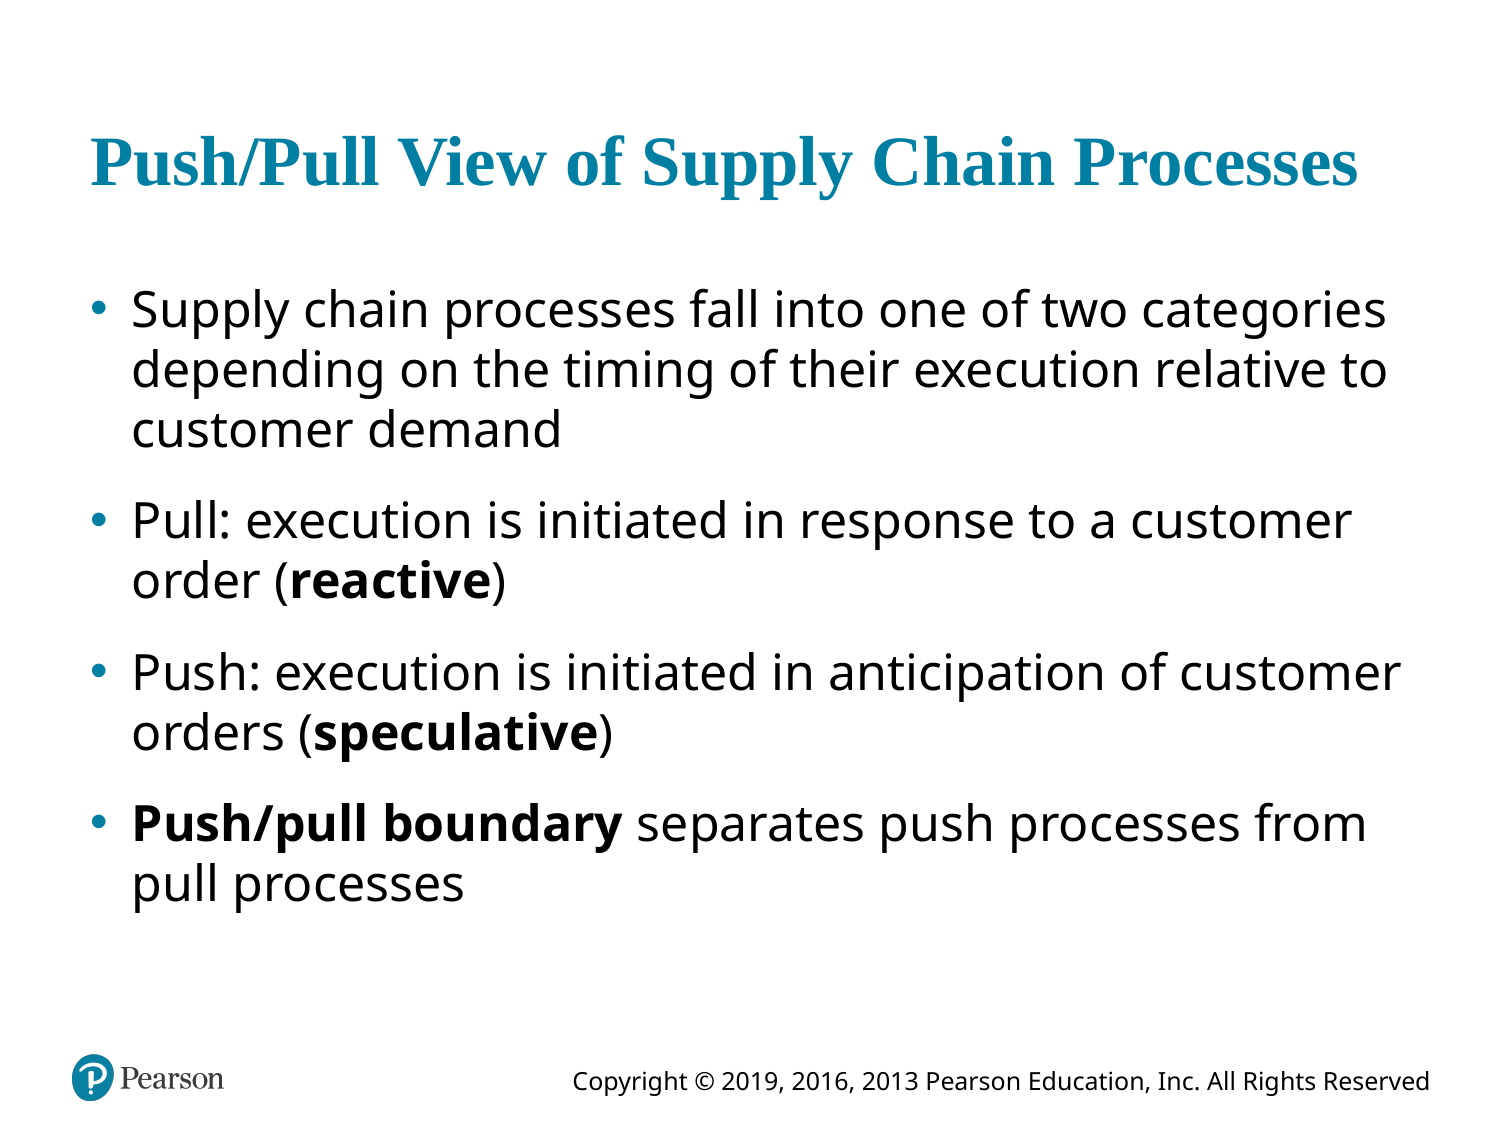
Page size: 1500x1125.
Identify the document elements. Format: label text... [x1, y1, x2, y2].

picture [98, 1054, 224, 1101]
title Push/Pull View of Supply Chain Processes [75, 0, 1425, 216]
picture [80, 1063, 106, 1088]
picture [72, 1054, 88, 1070]
list Supply chain processes fall into one of two categories depending on the timing of their execution relative to customer demand Pull: execution is initiated in response to a customer order (reactive) Push: execution is initiated in anticipation of customer orders (speculative) Push/pull boundary separates push processes from pull processes [75, 262, 1425, 931]
picture [72, 1087, 83, 1101]
